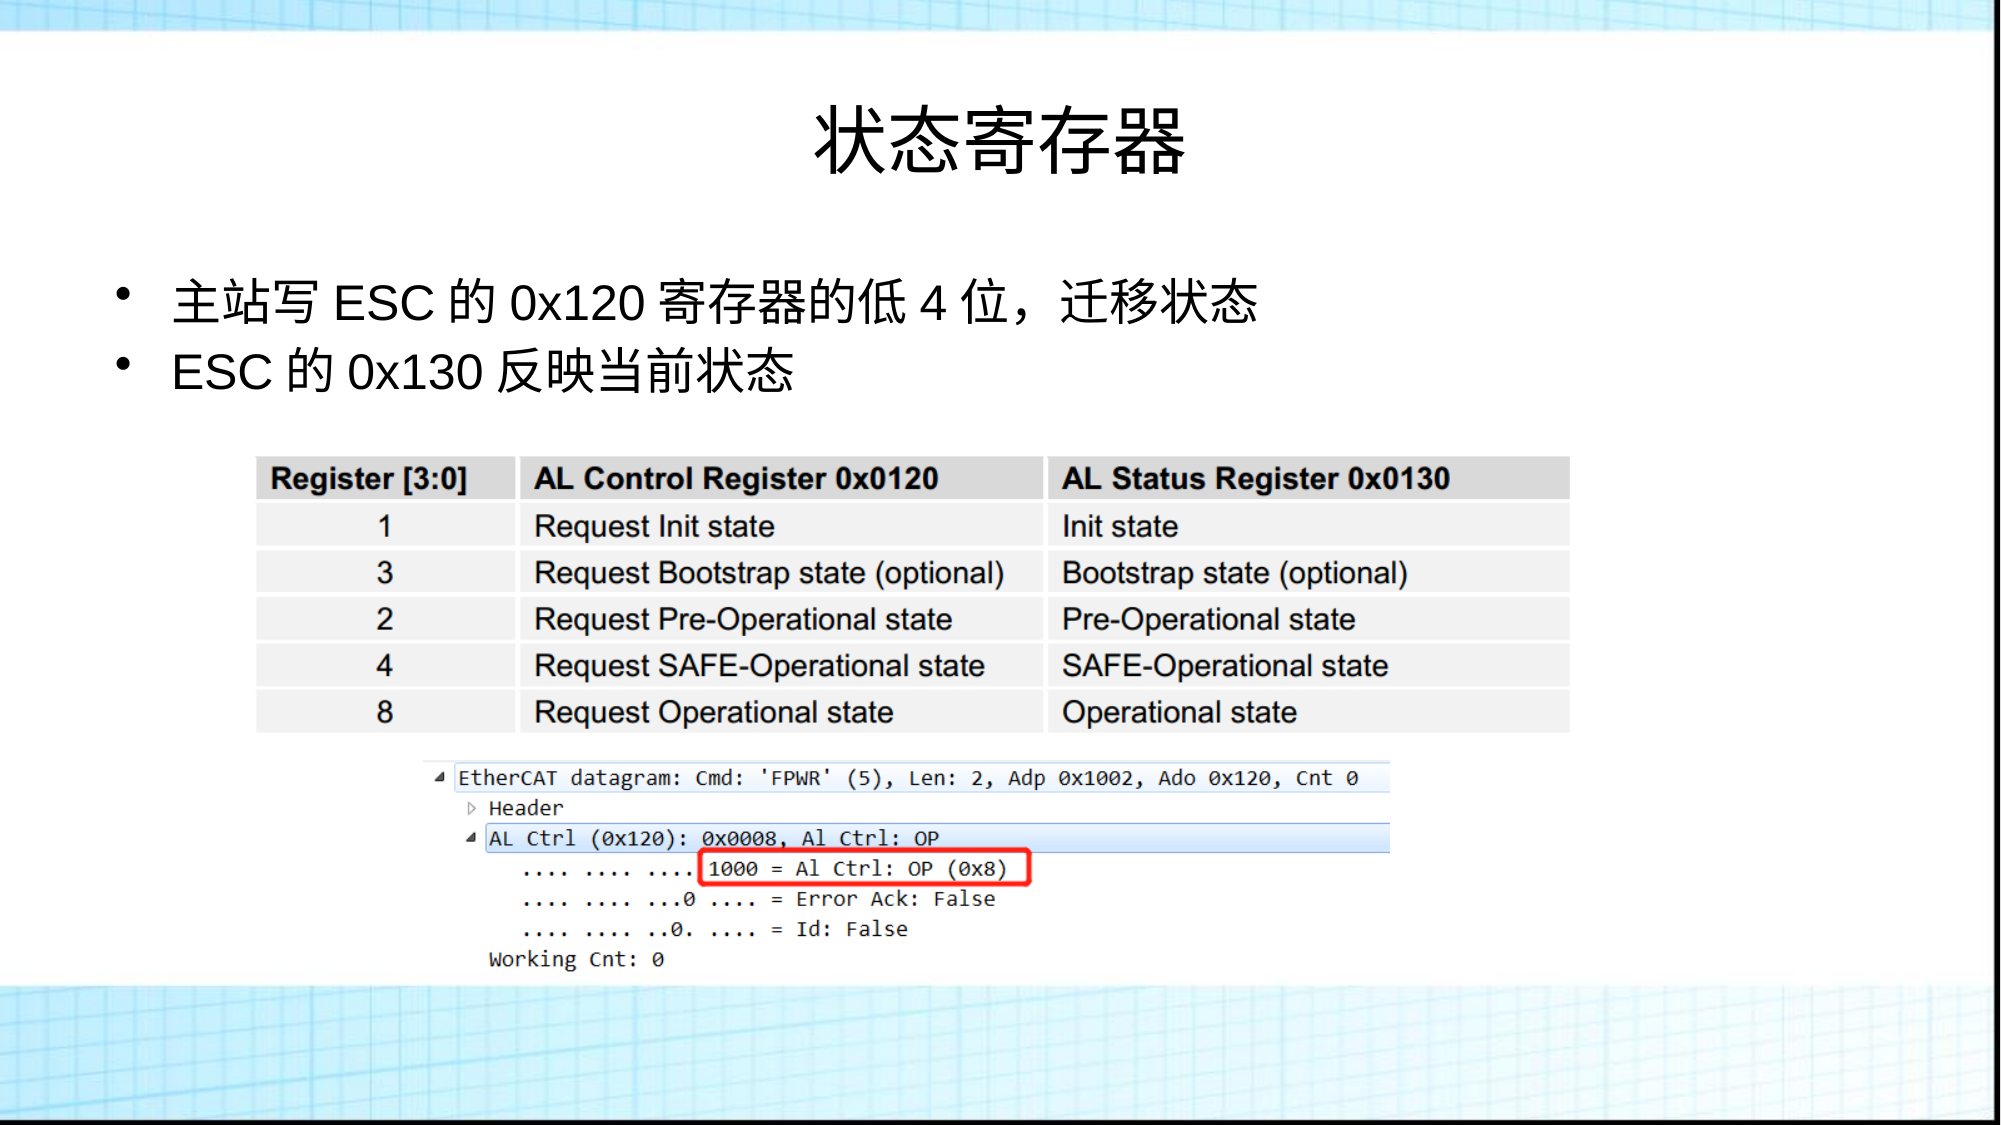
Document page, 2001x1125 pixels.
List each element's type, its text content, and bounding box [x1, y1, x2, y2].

title 状态寄存器 [99, 44, 1901, 233]
picture [0, 0, 2001, 1125]
list 主站写ESC的0x120寄存器的低4位，迁移状态 ESC的0x130反映当前状态 [99, 262, 1901, 435]
